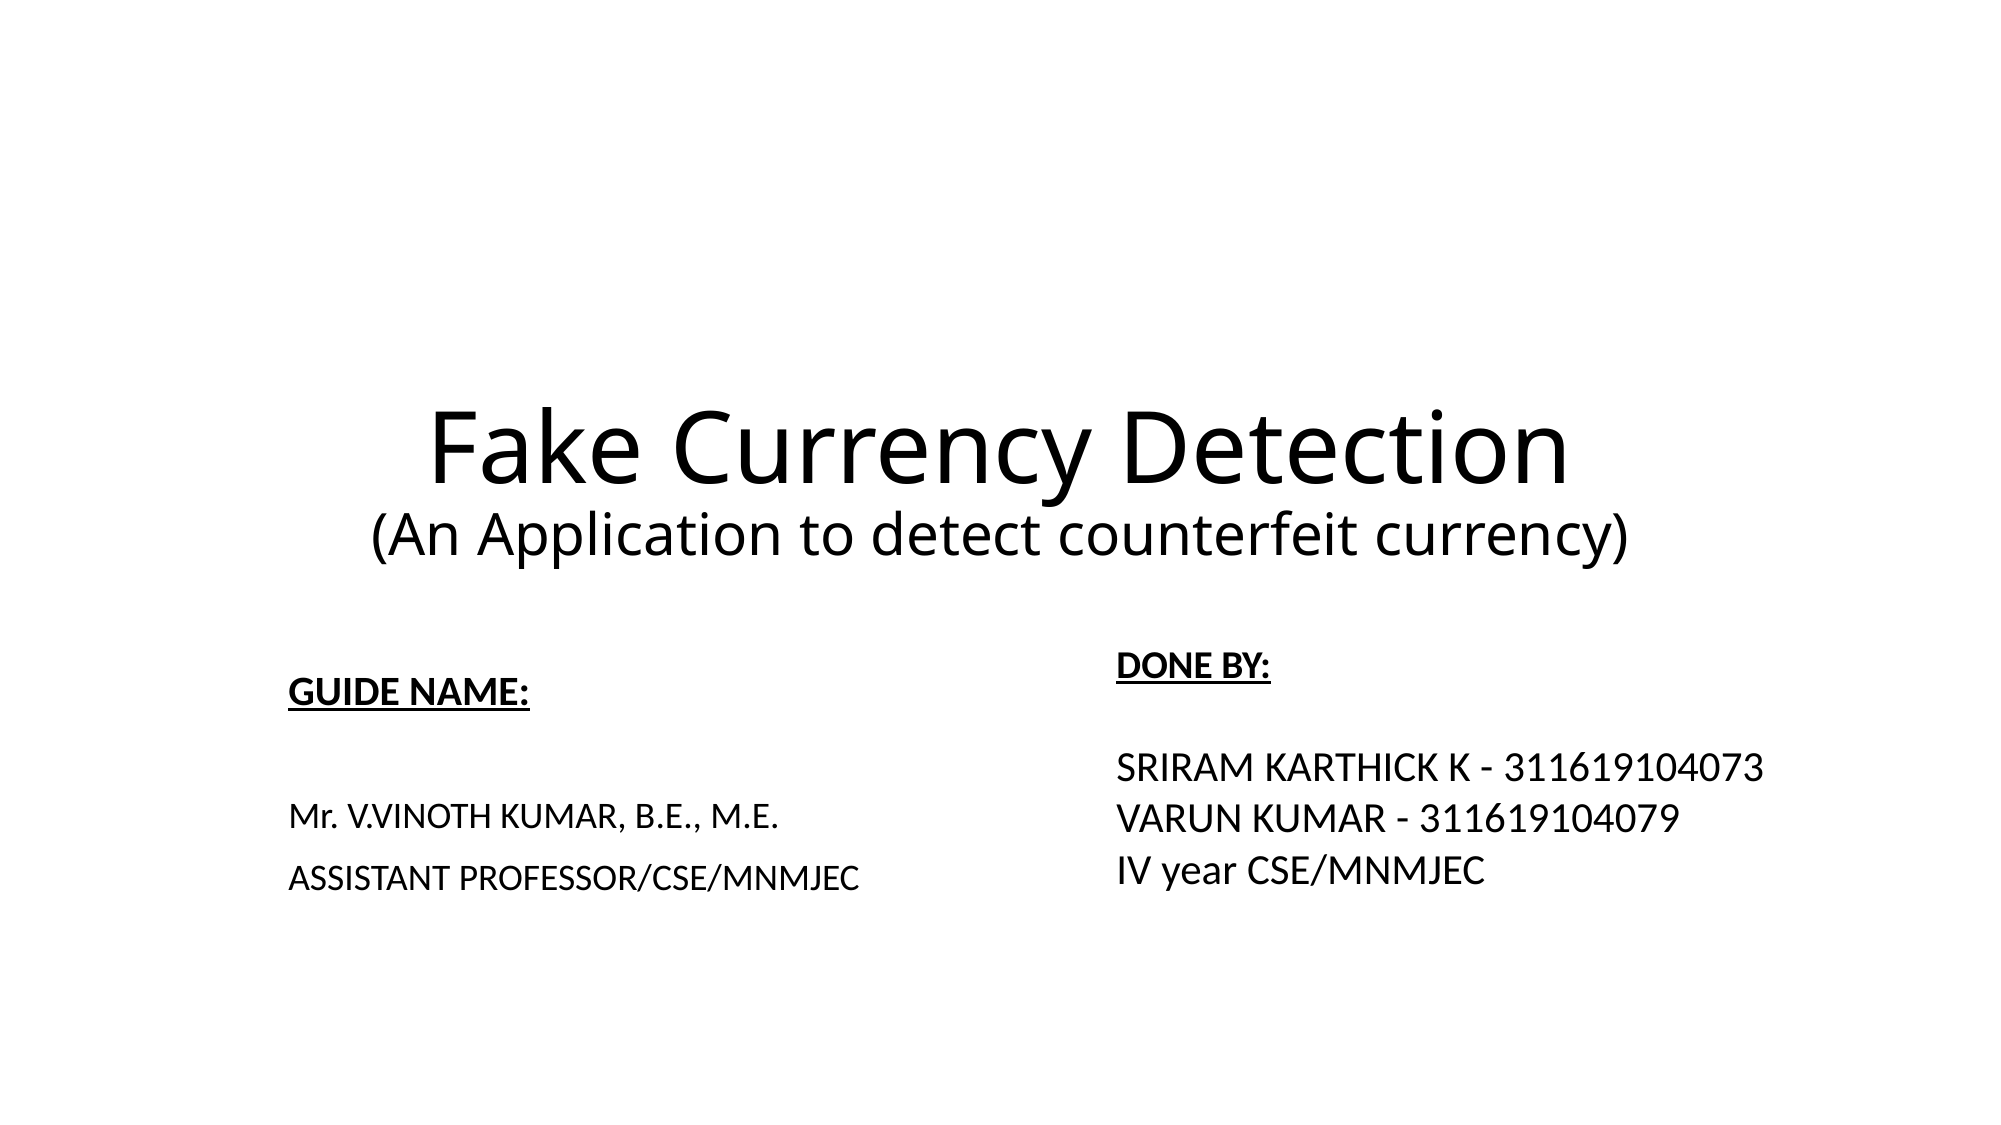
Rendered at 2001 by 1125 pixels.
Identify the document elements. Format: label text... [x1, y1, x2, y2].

title Fake Currency Detection (An Application to detect counterfeit currency) [249, 184, 1750, 576]
subtitle DONE BY: SRIRAM KARTHICK K - 311619104073 VARUN KUMAR - 311619104079 IV year CSE/MNMJEC [1101, 632, 1850, 904]
text_box GUIDE NAME: Mr. V.VINOTH KUMAR, B.E., M.E. ASSISTANT PROFESSOR/CSE/MNMJEC [273, 661, 1274, 906]
